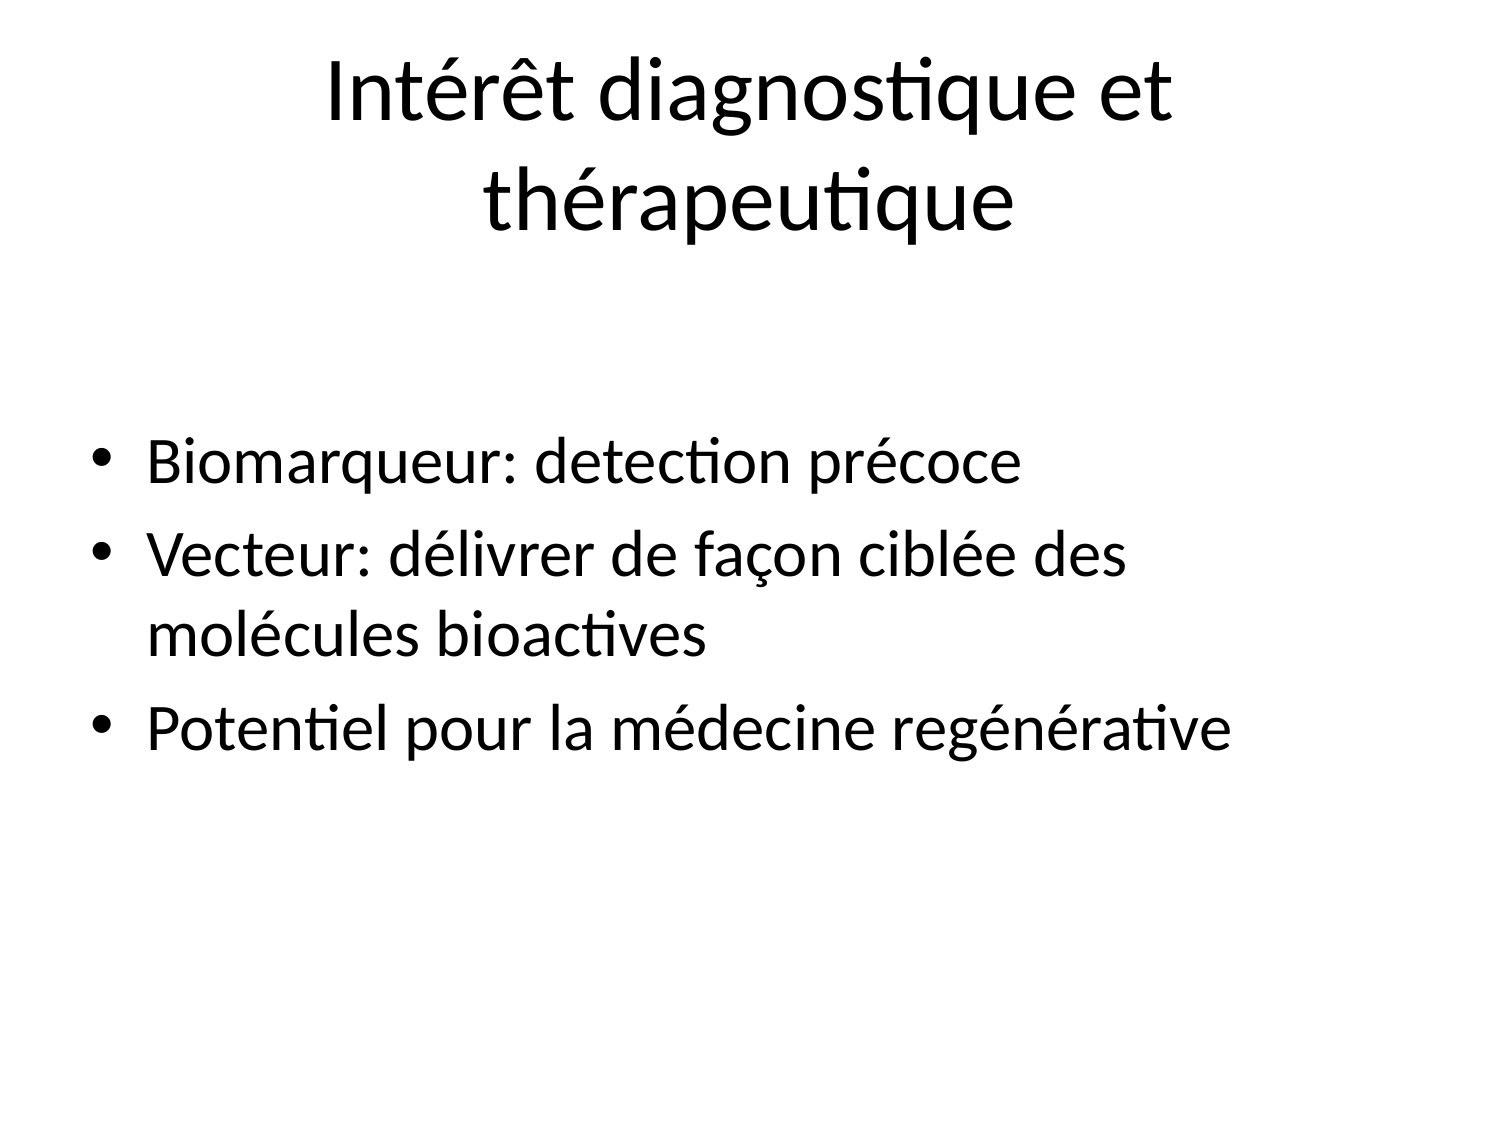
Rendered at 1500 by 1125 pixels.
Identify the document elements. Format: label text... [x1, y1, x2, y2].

list Biomarqueur: detection précoce Vecteur: délivrer de façon ciblée des molécules bioactives Potentiel pour la médecine regénérative [75, 409, 1425, 1093]
title Intérêt diagnostique et thérapeutique [75, 45, 1425, 233]
